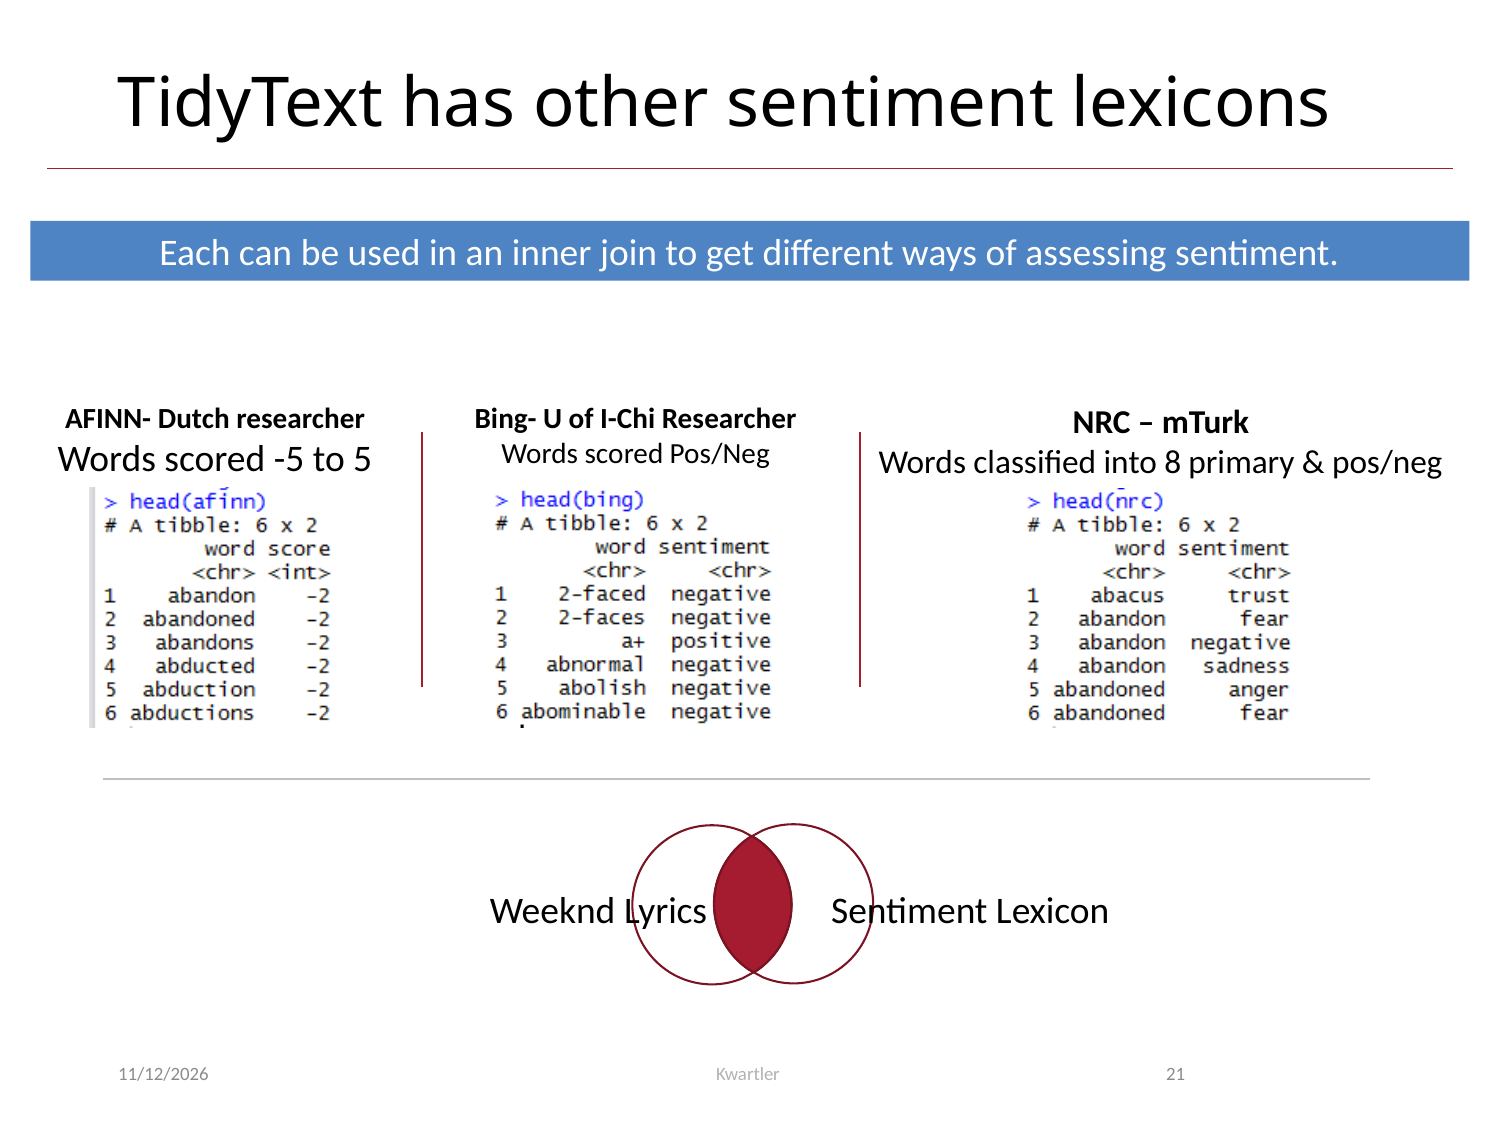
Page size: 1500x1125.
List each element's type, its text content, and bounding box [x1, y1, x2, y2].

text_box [860, 392, 1462, 728]
footer Kwartler [496, 1042, 1004, 1103]
title TidyText has other sentiment lexicons [103, 59, 1397, 157]
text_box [40, 391, 390, 728]
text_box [458, 392, 813, 728]
text_box Each can be used in an inner join to get different ways of assessing sentiment. [30, 220, 1470, 281]
slide_number 21 [1059, 1042, 1200, 1103]
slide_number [103, 1042, 441, 1103]
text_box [486, 824, 1127, 985]
